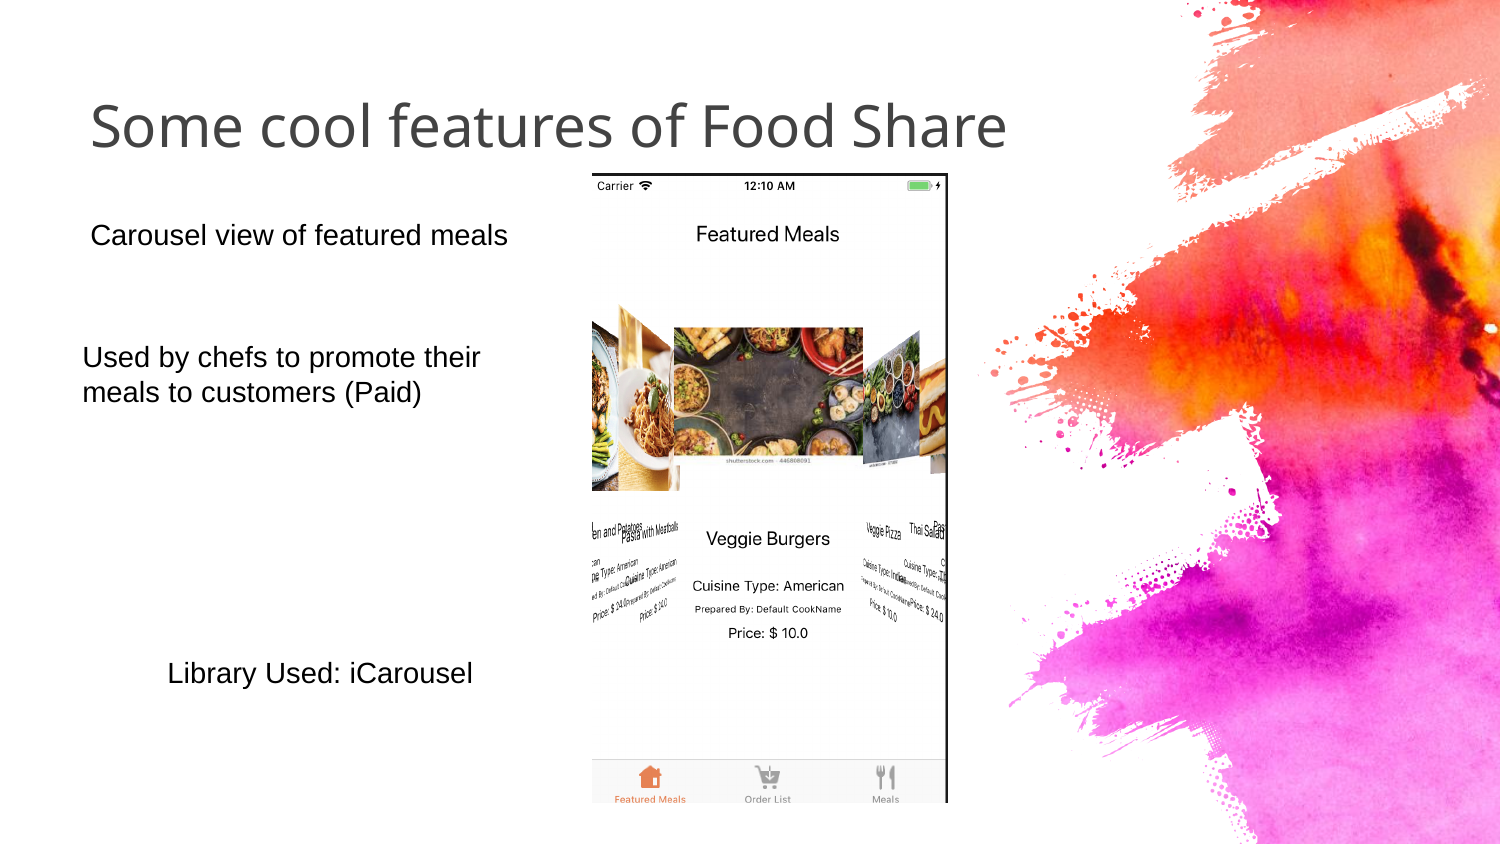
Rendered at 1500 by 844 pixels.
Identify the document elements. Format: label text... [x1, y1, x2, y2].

text_box Carousel view of featured meals [75, 208, 524, 259]
title Some cool features of Food Share [75, 57, 1338, 174]
text_box Used by chefs to promote their meals to customers (Paid) [67, 330, 502, 416]
text_box Library Used: iCarousel [152, 647, 489, 697]
picture [0, 0, 1500, 844]
